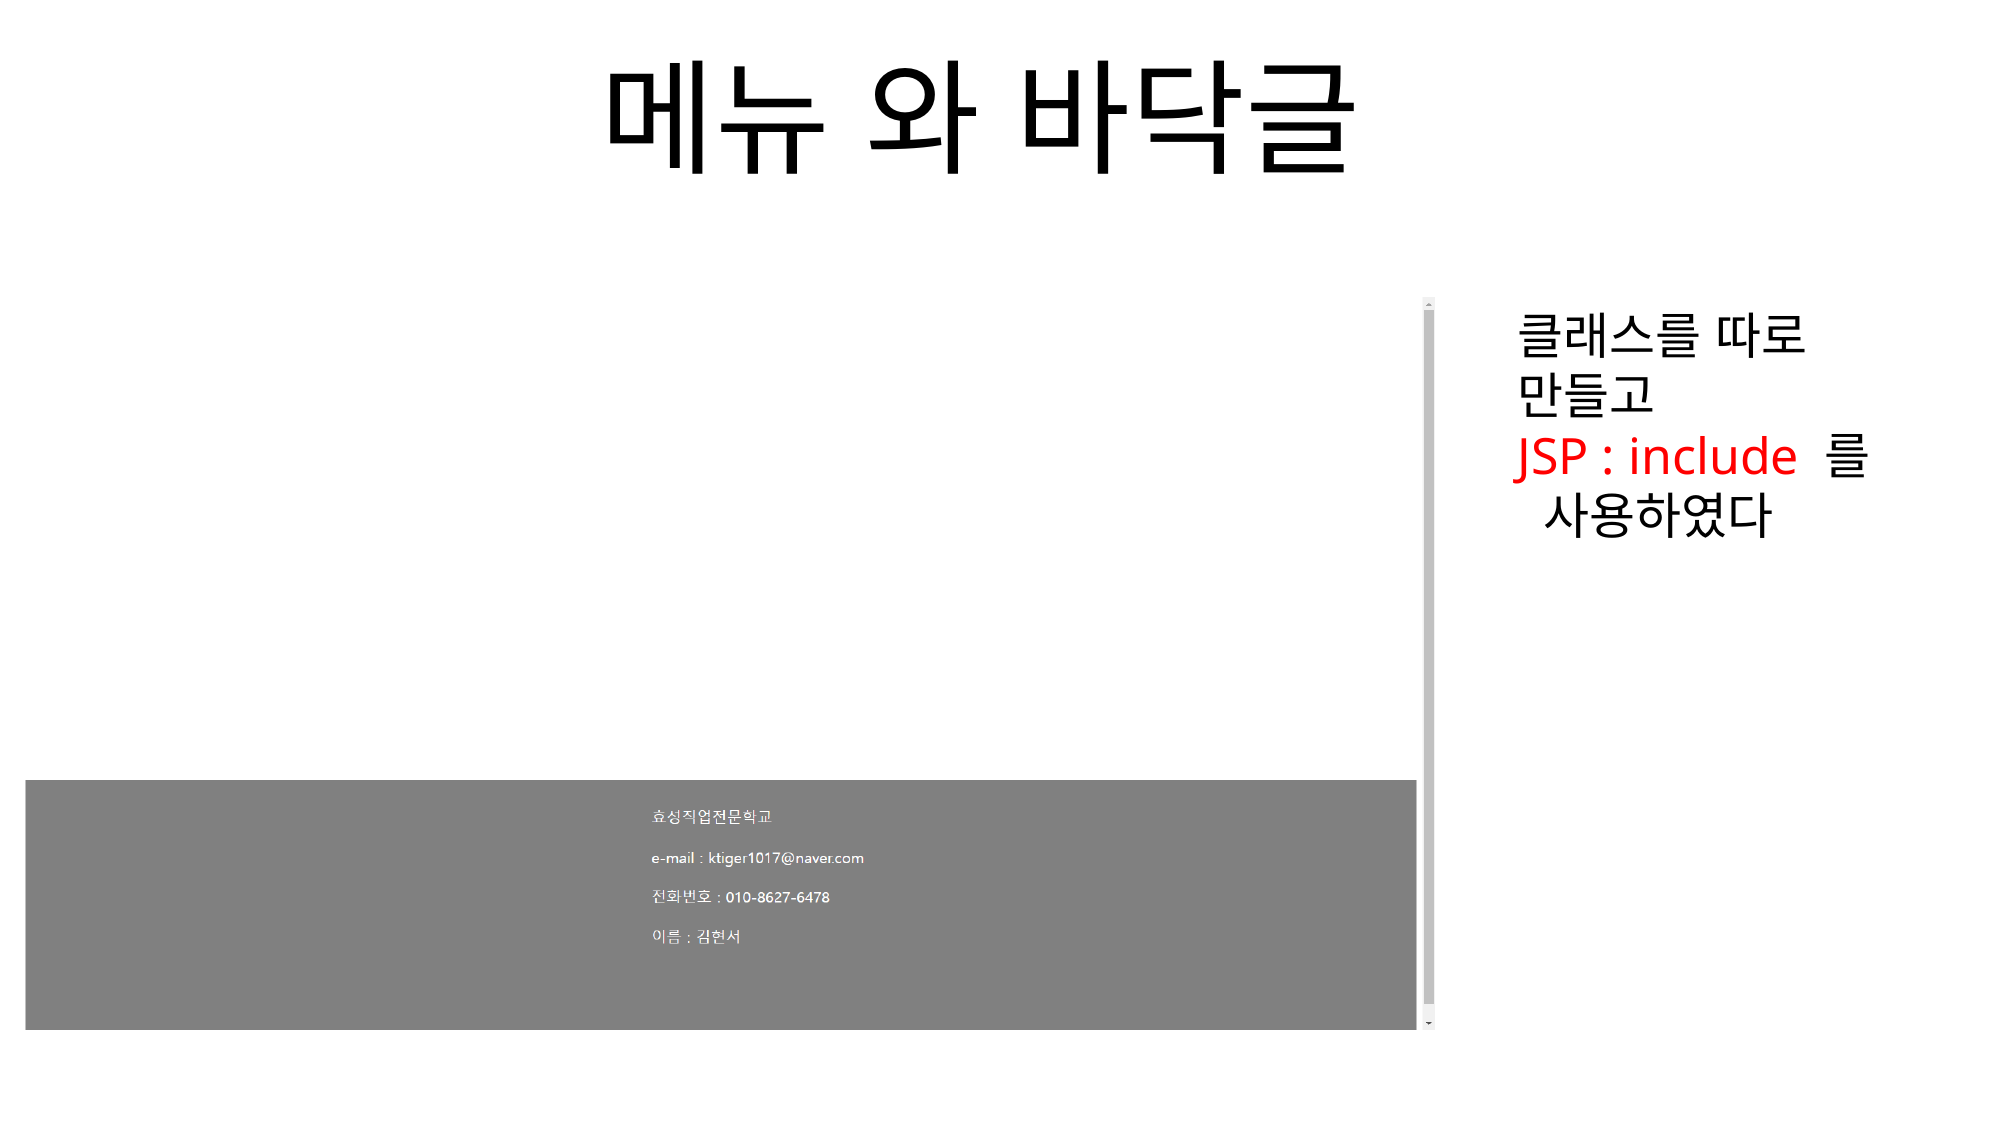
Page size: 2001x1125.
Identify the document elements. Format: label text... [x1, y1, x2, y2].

picture [19, 297, 1435, 1030]
text_box 클래스를 따로 만들고 JSP : include 를 사용하였다 [1502, 297, 1920, 552]
title 메뉴 와 바닥글 [230, 0, 1731, 200]
